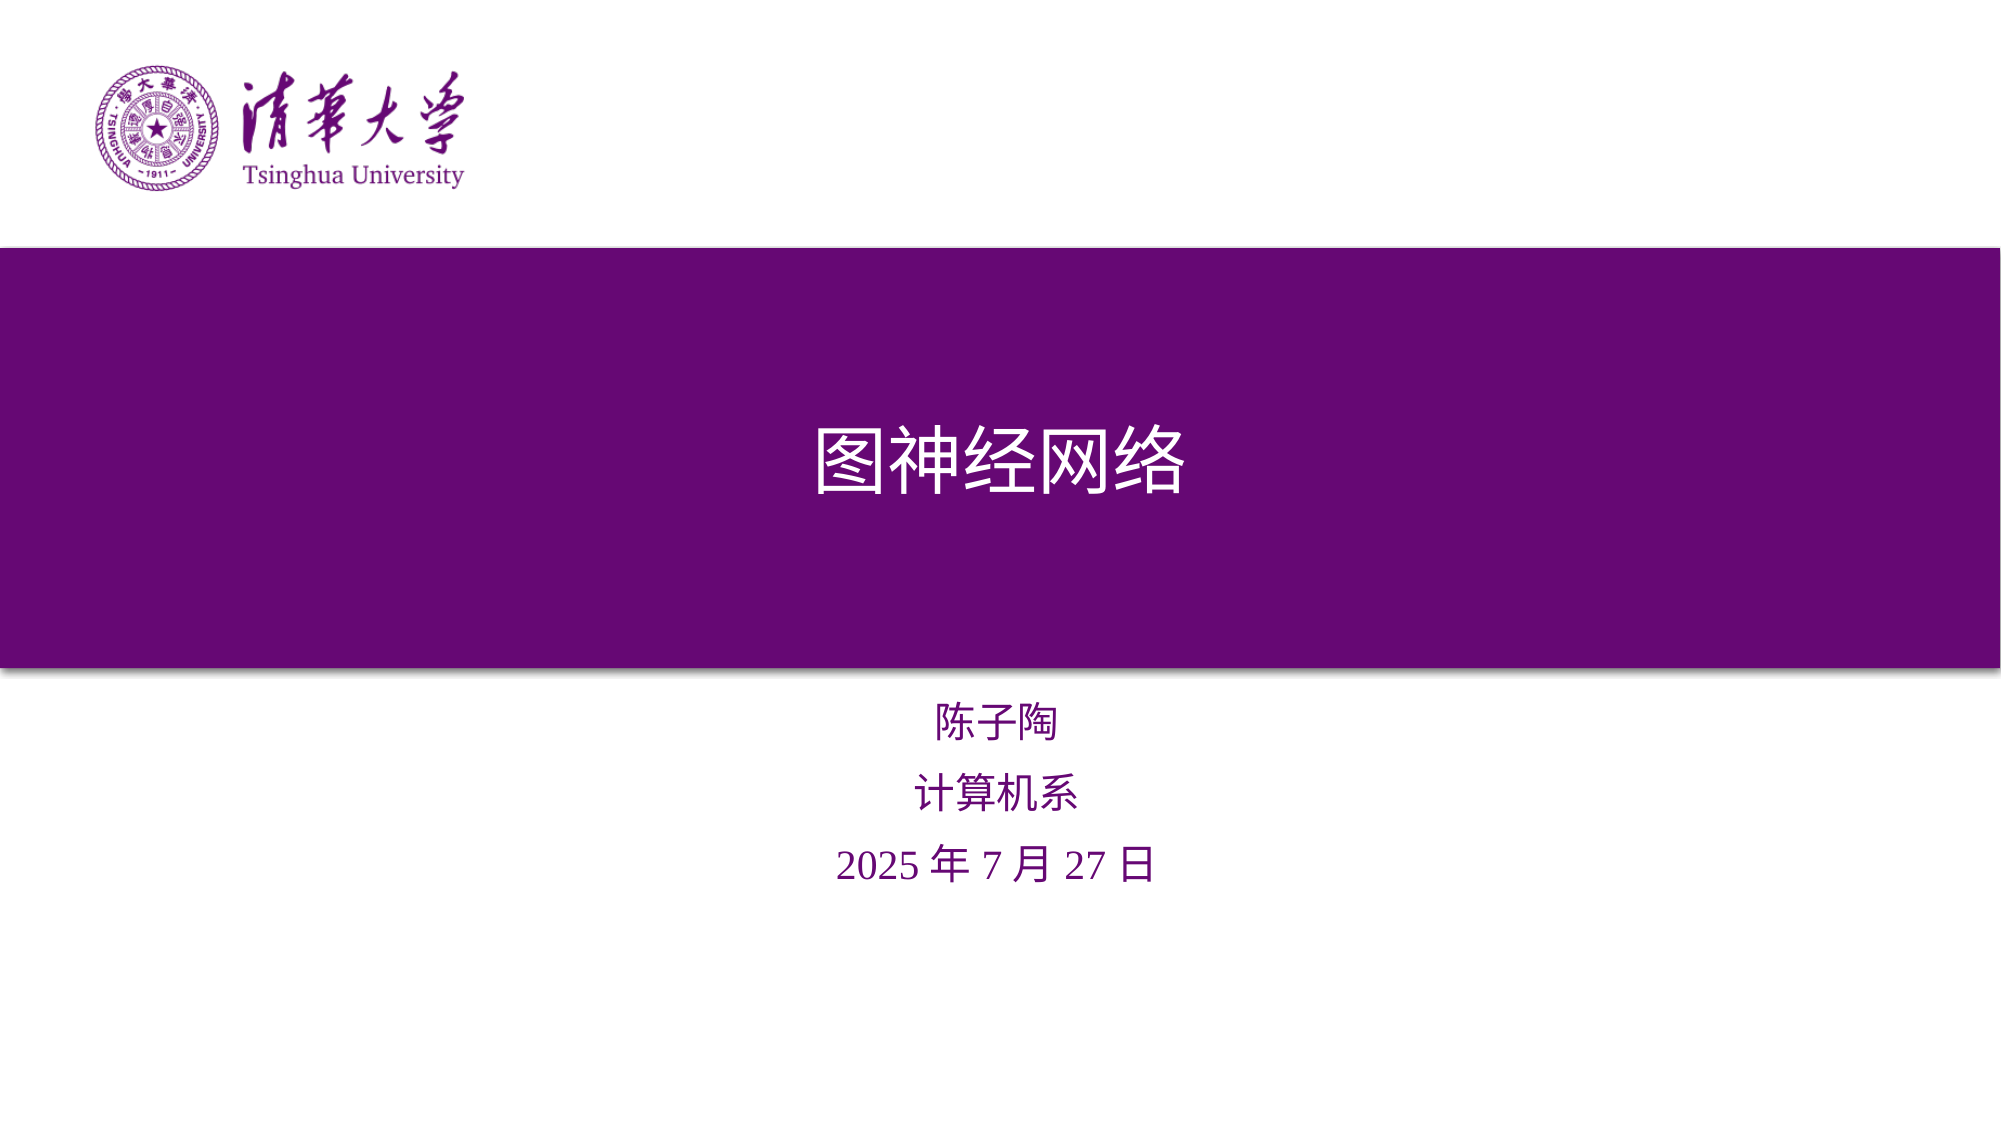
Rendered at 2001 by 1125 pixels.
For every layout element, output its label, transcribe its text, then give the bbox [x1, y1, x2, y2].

subtitle 陈子陶 计算机系 2025年7月27日 [95, 688, 1899, 908]
title 图神经网络 [98, 284, 1902, 633]
